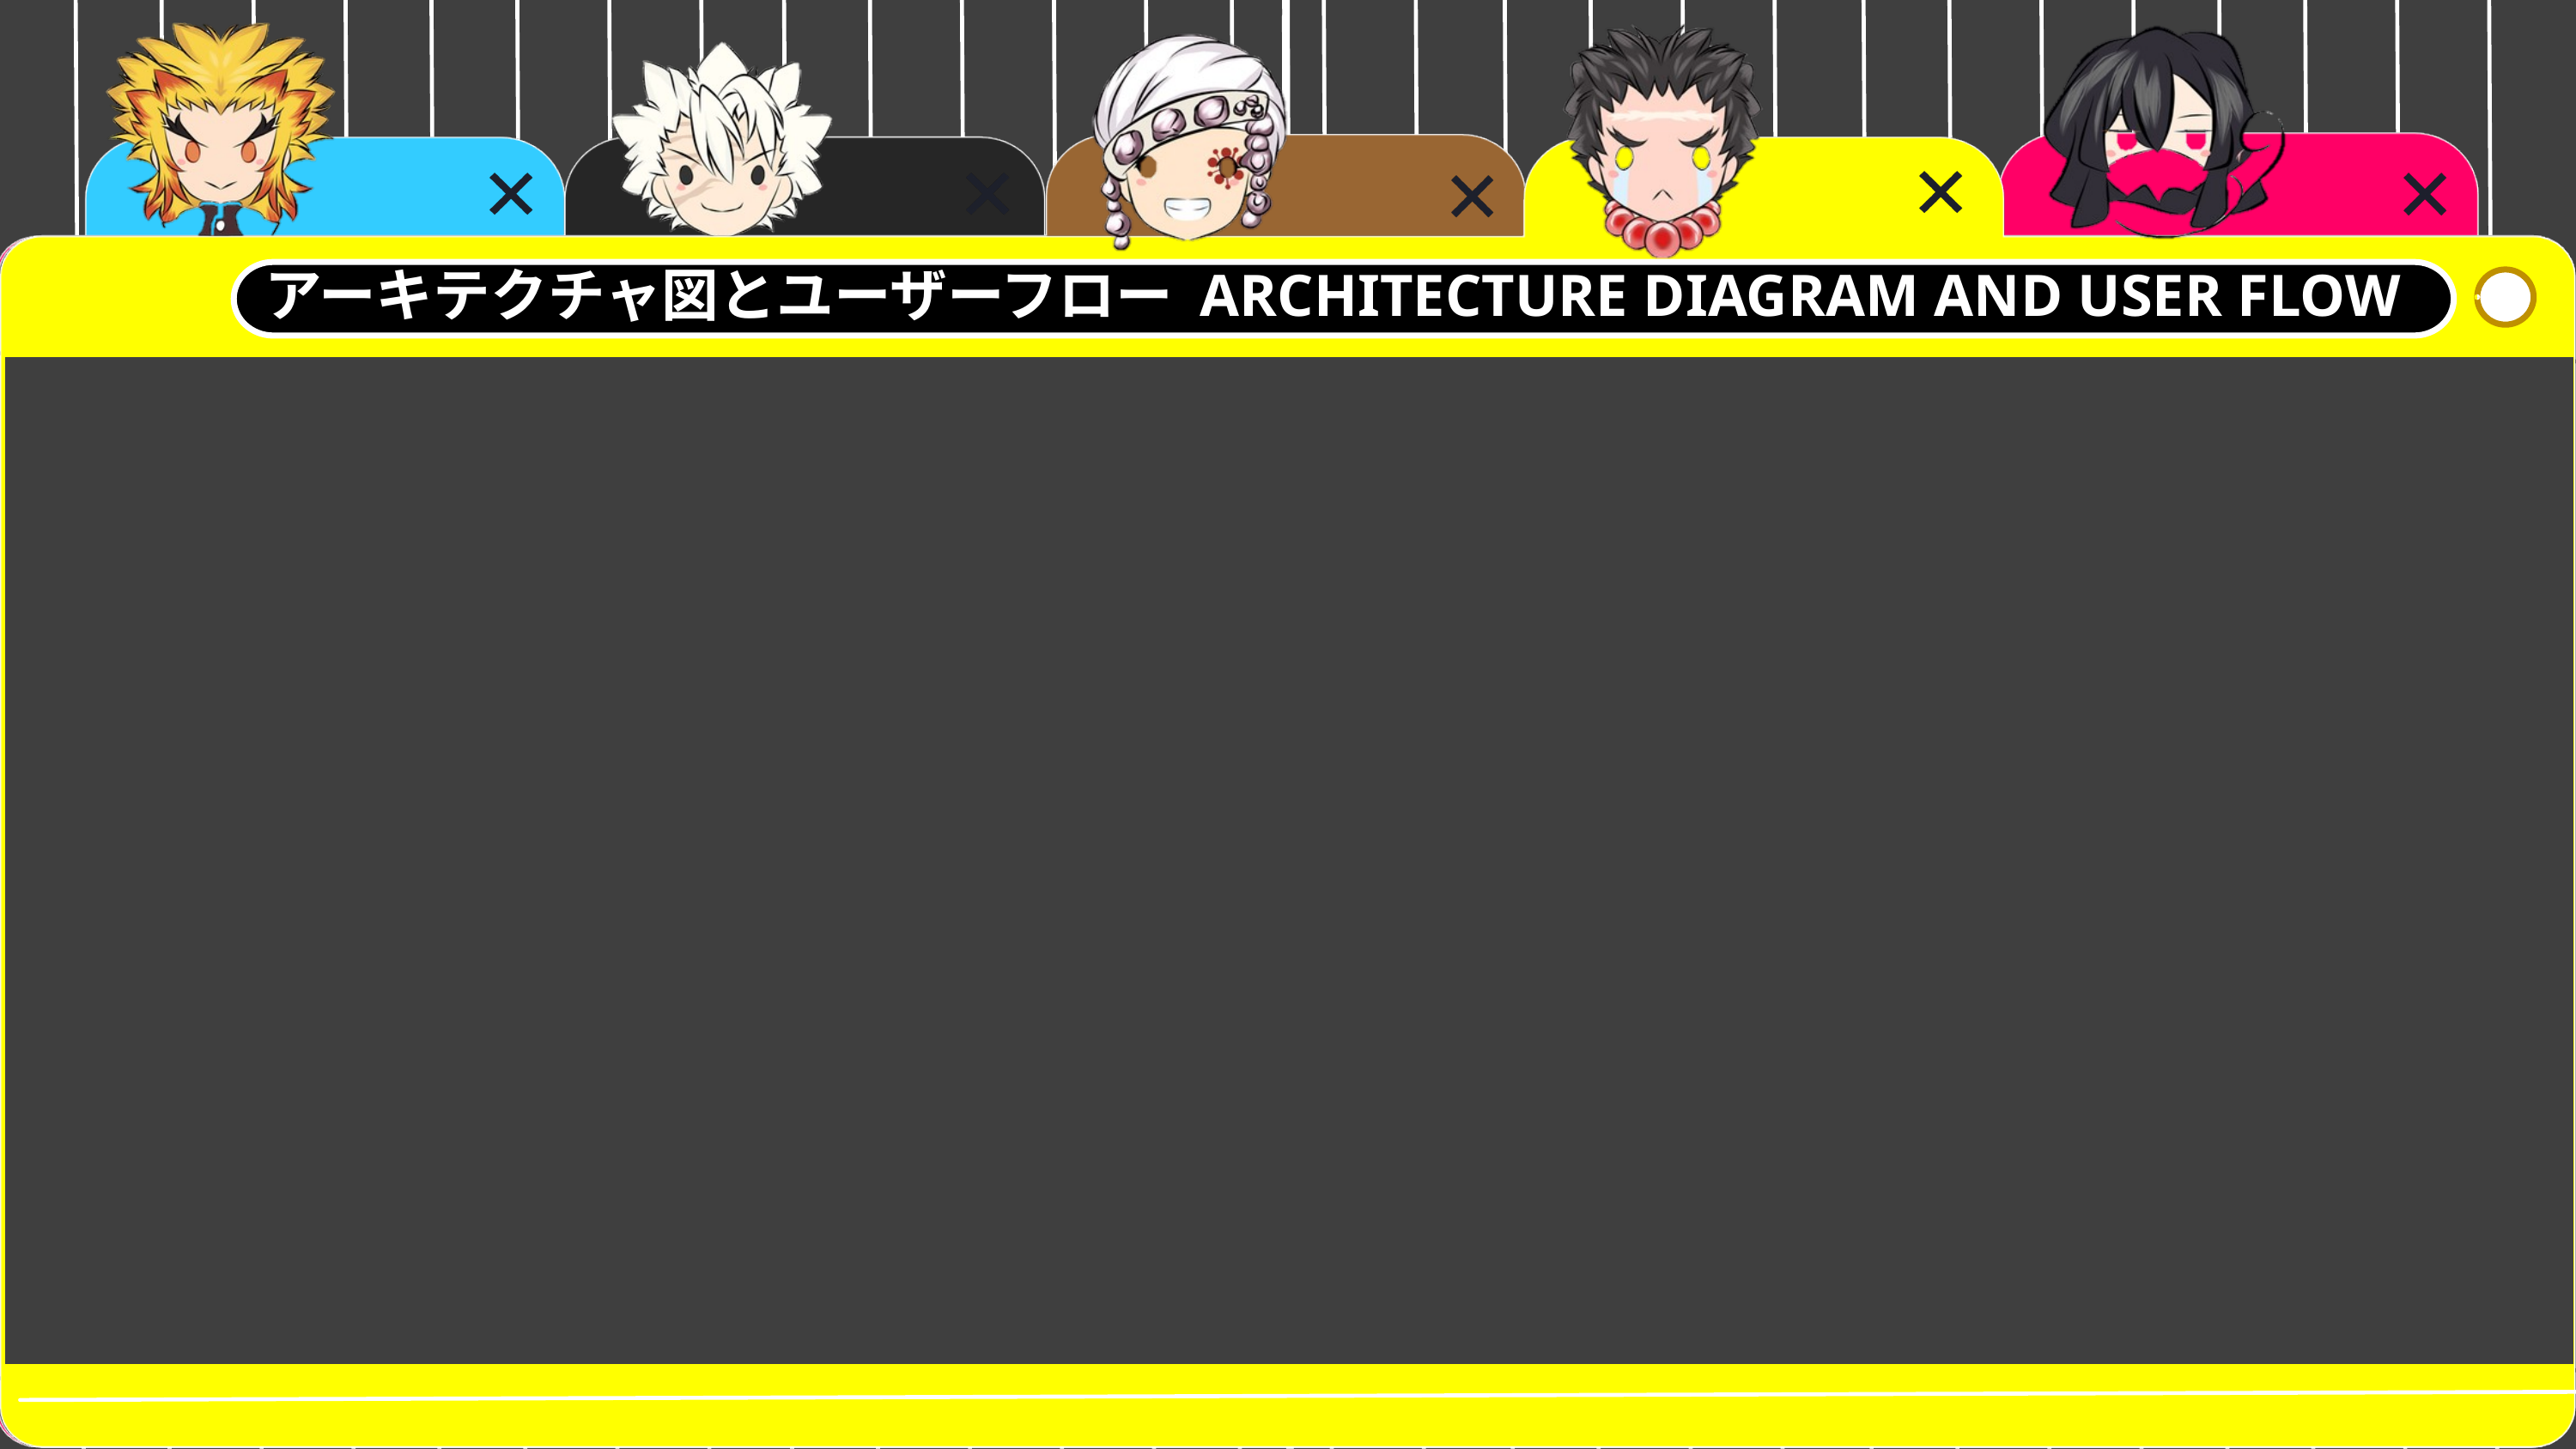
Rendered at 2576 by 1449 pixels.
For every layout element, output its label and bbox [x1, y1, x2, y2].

text_box [1911, 163, 1970, 221]
text_box [568, 0, 898, 256]
text_box [65, 0, 398, 310]
text_box [0, 1378, 2576, 1449]
text_box [1005, 11, 1333, 286]
text_box [1510, 0, 1826, 256]
text_box [230, 258, 2458, 339]
text_box [0, 136, 2576, 357]
text_box [5, 356, 2574, 1365]
text_box [2474, 266, 2537, 328]
text_box [2038, 11, 2296, 244]
